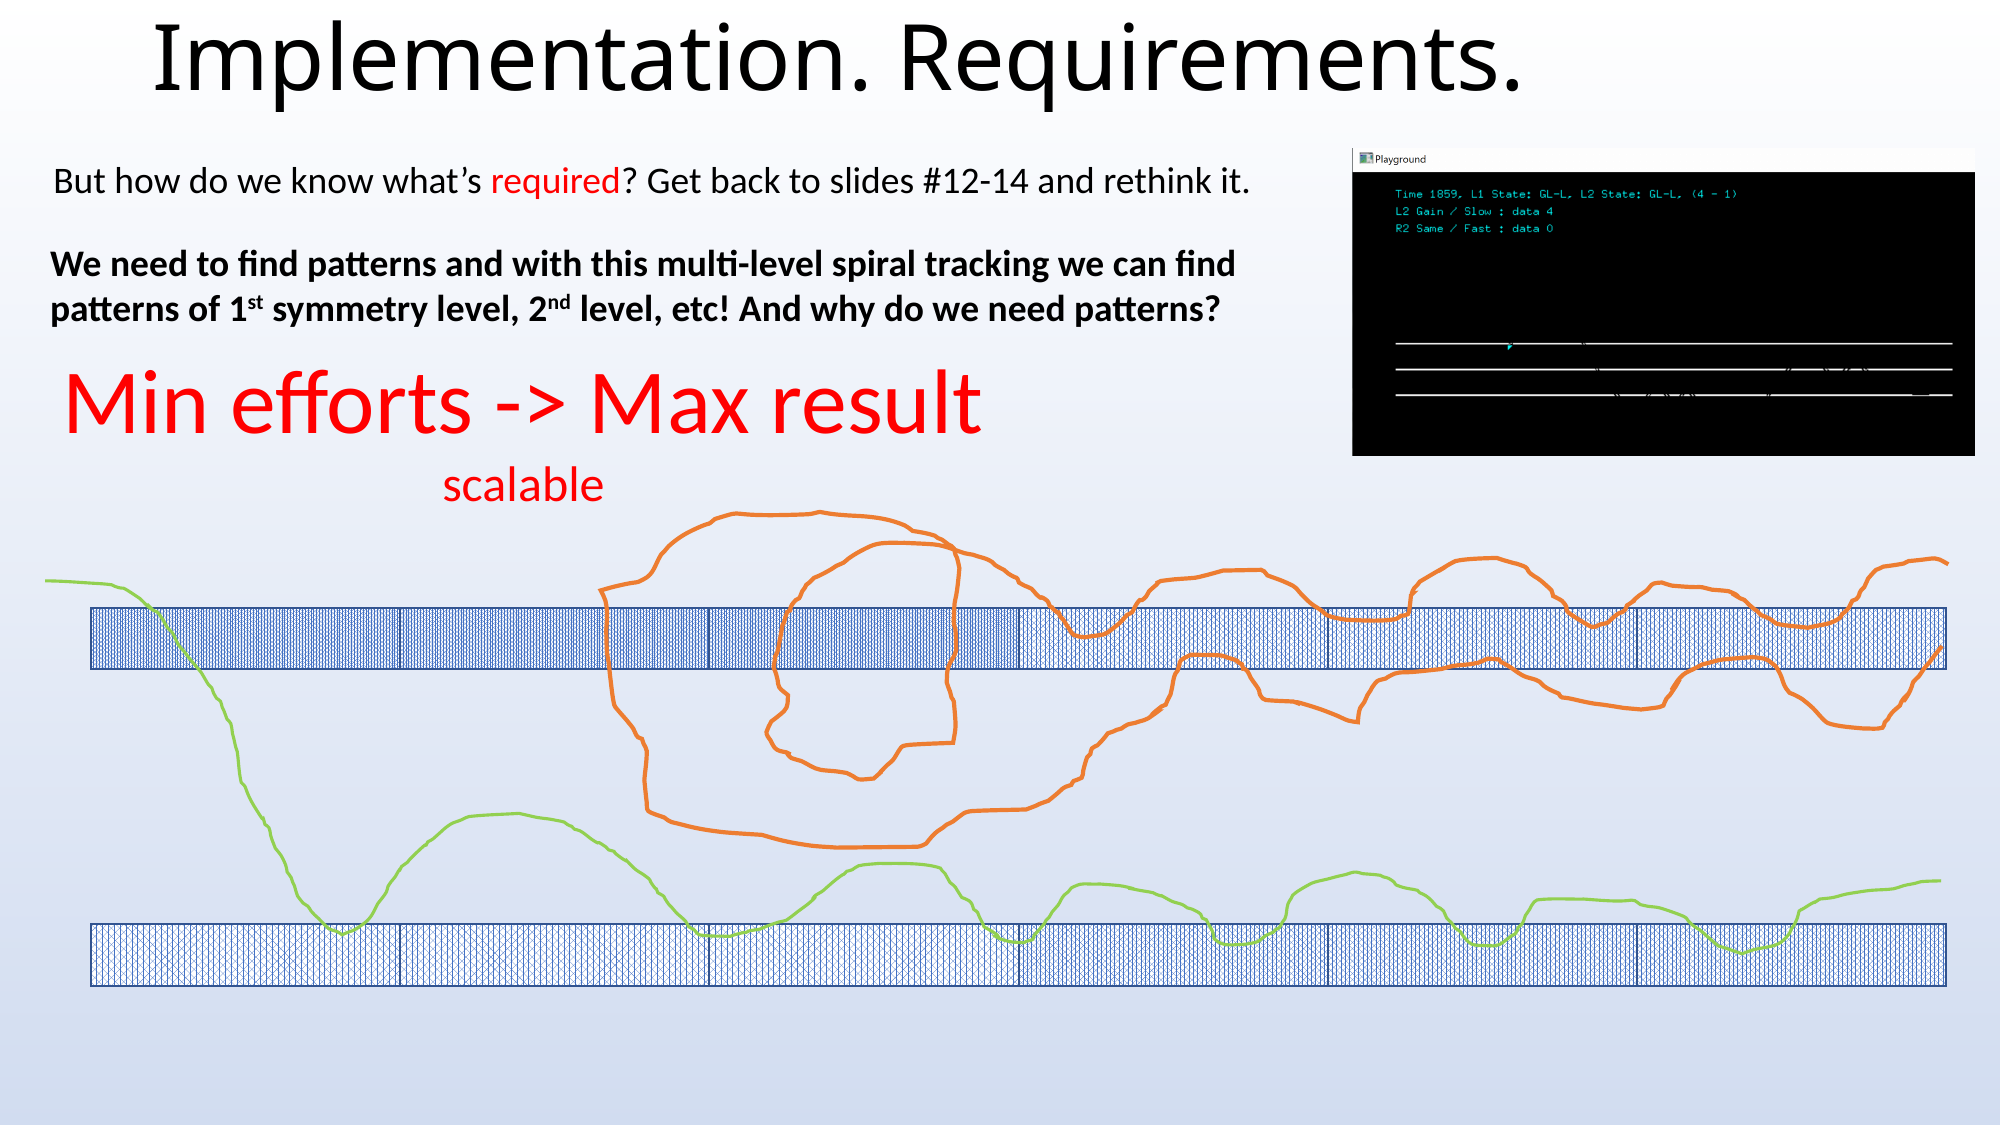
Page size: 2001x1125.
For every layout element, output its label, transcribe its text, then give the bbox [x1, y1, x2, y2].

text_box [1755, 607, 1847, 626]
text_box [90, 607, 196, 670]
text_box Min efforts -> Max result scalable [28, 334, 1019, 519]
text_box [401, 923, 710, 987]
text_box [1054, 607, 1133, 636]
text_box [217, 607, 401, 636]
text_box [401, 607, 608, 669]
text_box [1329, 607, 1408, 619]
text_box But how do we know what’s required? Get back to slides #12-14 and rethink it. [38, 149, 1295, 209]
text_box [1636, 923, 1947, 987]
text_box [45, 579, 1942, 955]
text_box [710, 923, 1018, 987]
text_box We need to find patterns and with this multi-level spiral tracking we can find patterns of 1st symmetry level, 2nd level, etc! And why do we need patterns? [35, 231, 1292, 336]
text_box [90, 923, 401, 987]
text_box [1320, 607, 1329, 614]
text_box [775, 607, 955, 670]
text_box [1926, 607, 1947, 670]
text_box [1568, 607, 1624, 625]
text_box [1329, 923, 1636, 987]
text_box [1446, 660, 1511, 670]
title Implementation. Requirements. [137, 0, 1863, 122]
picture [1351, 148, 1975, 456]
text_box [599, 519, 1949, 849]
text_box [1696, 659, 1776, 670]
text_box [1180, 656, 1242, 670]
text_box [1018, 923, 1329, 987]
